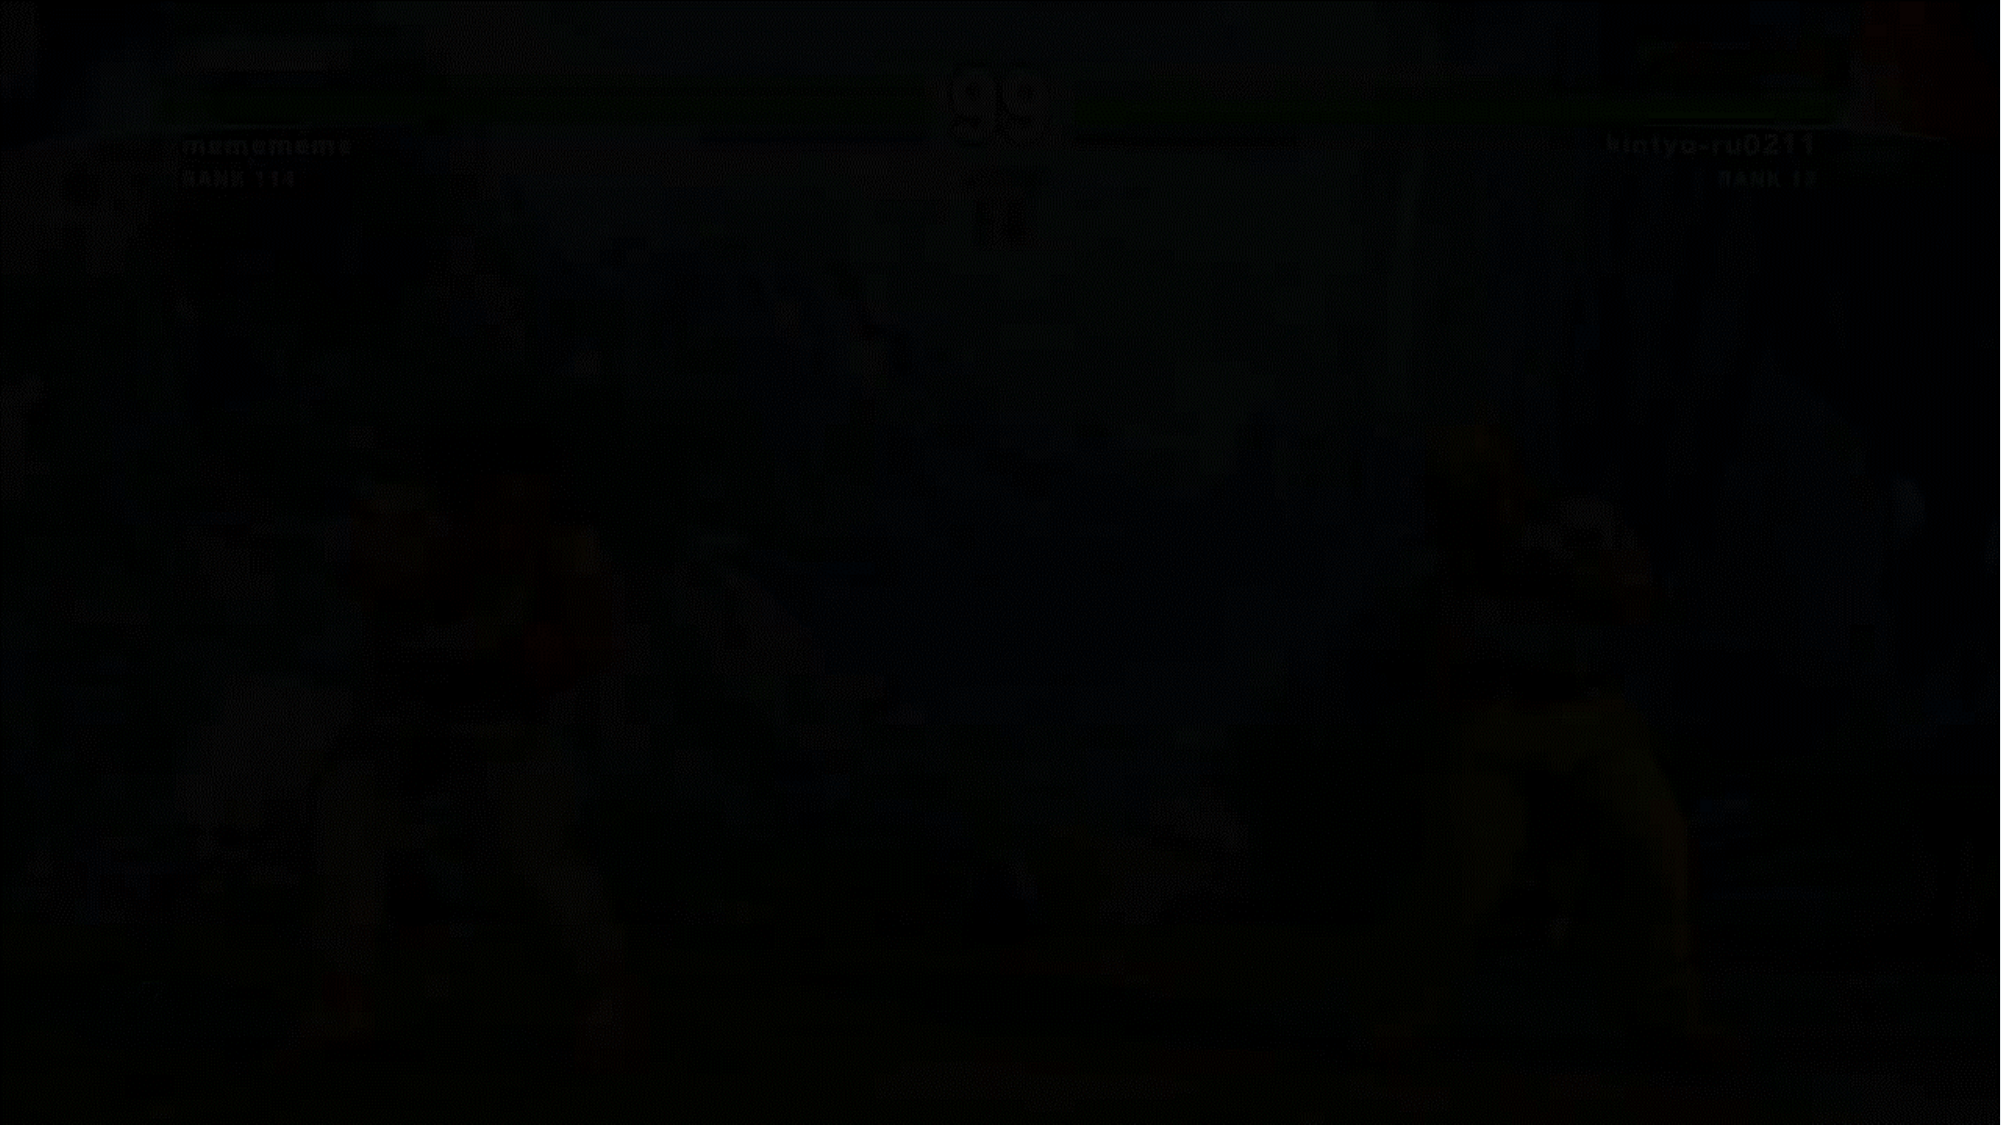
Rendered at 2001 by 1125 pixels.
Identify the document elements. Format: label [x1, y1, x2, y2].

text_box [0, 0, 2000, 1125]
